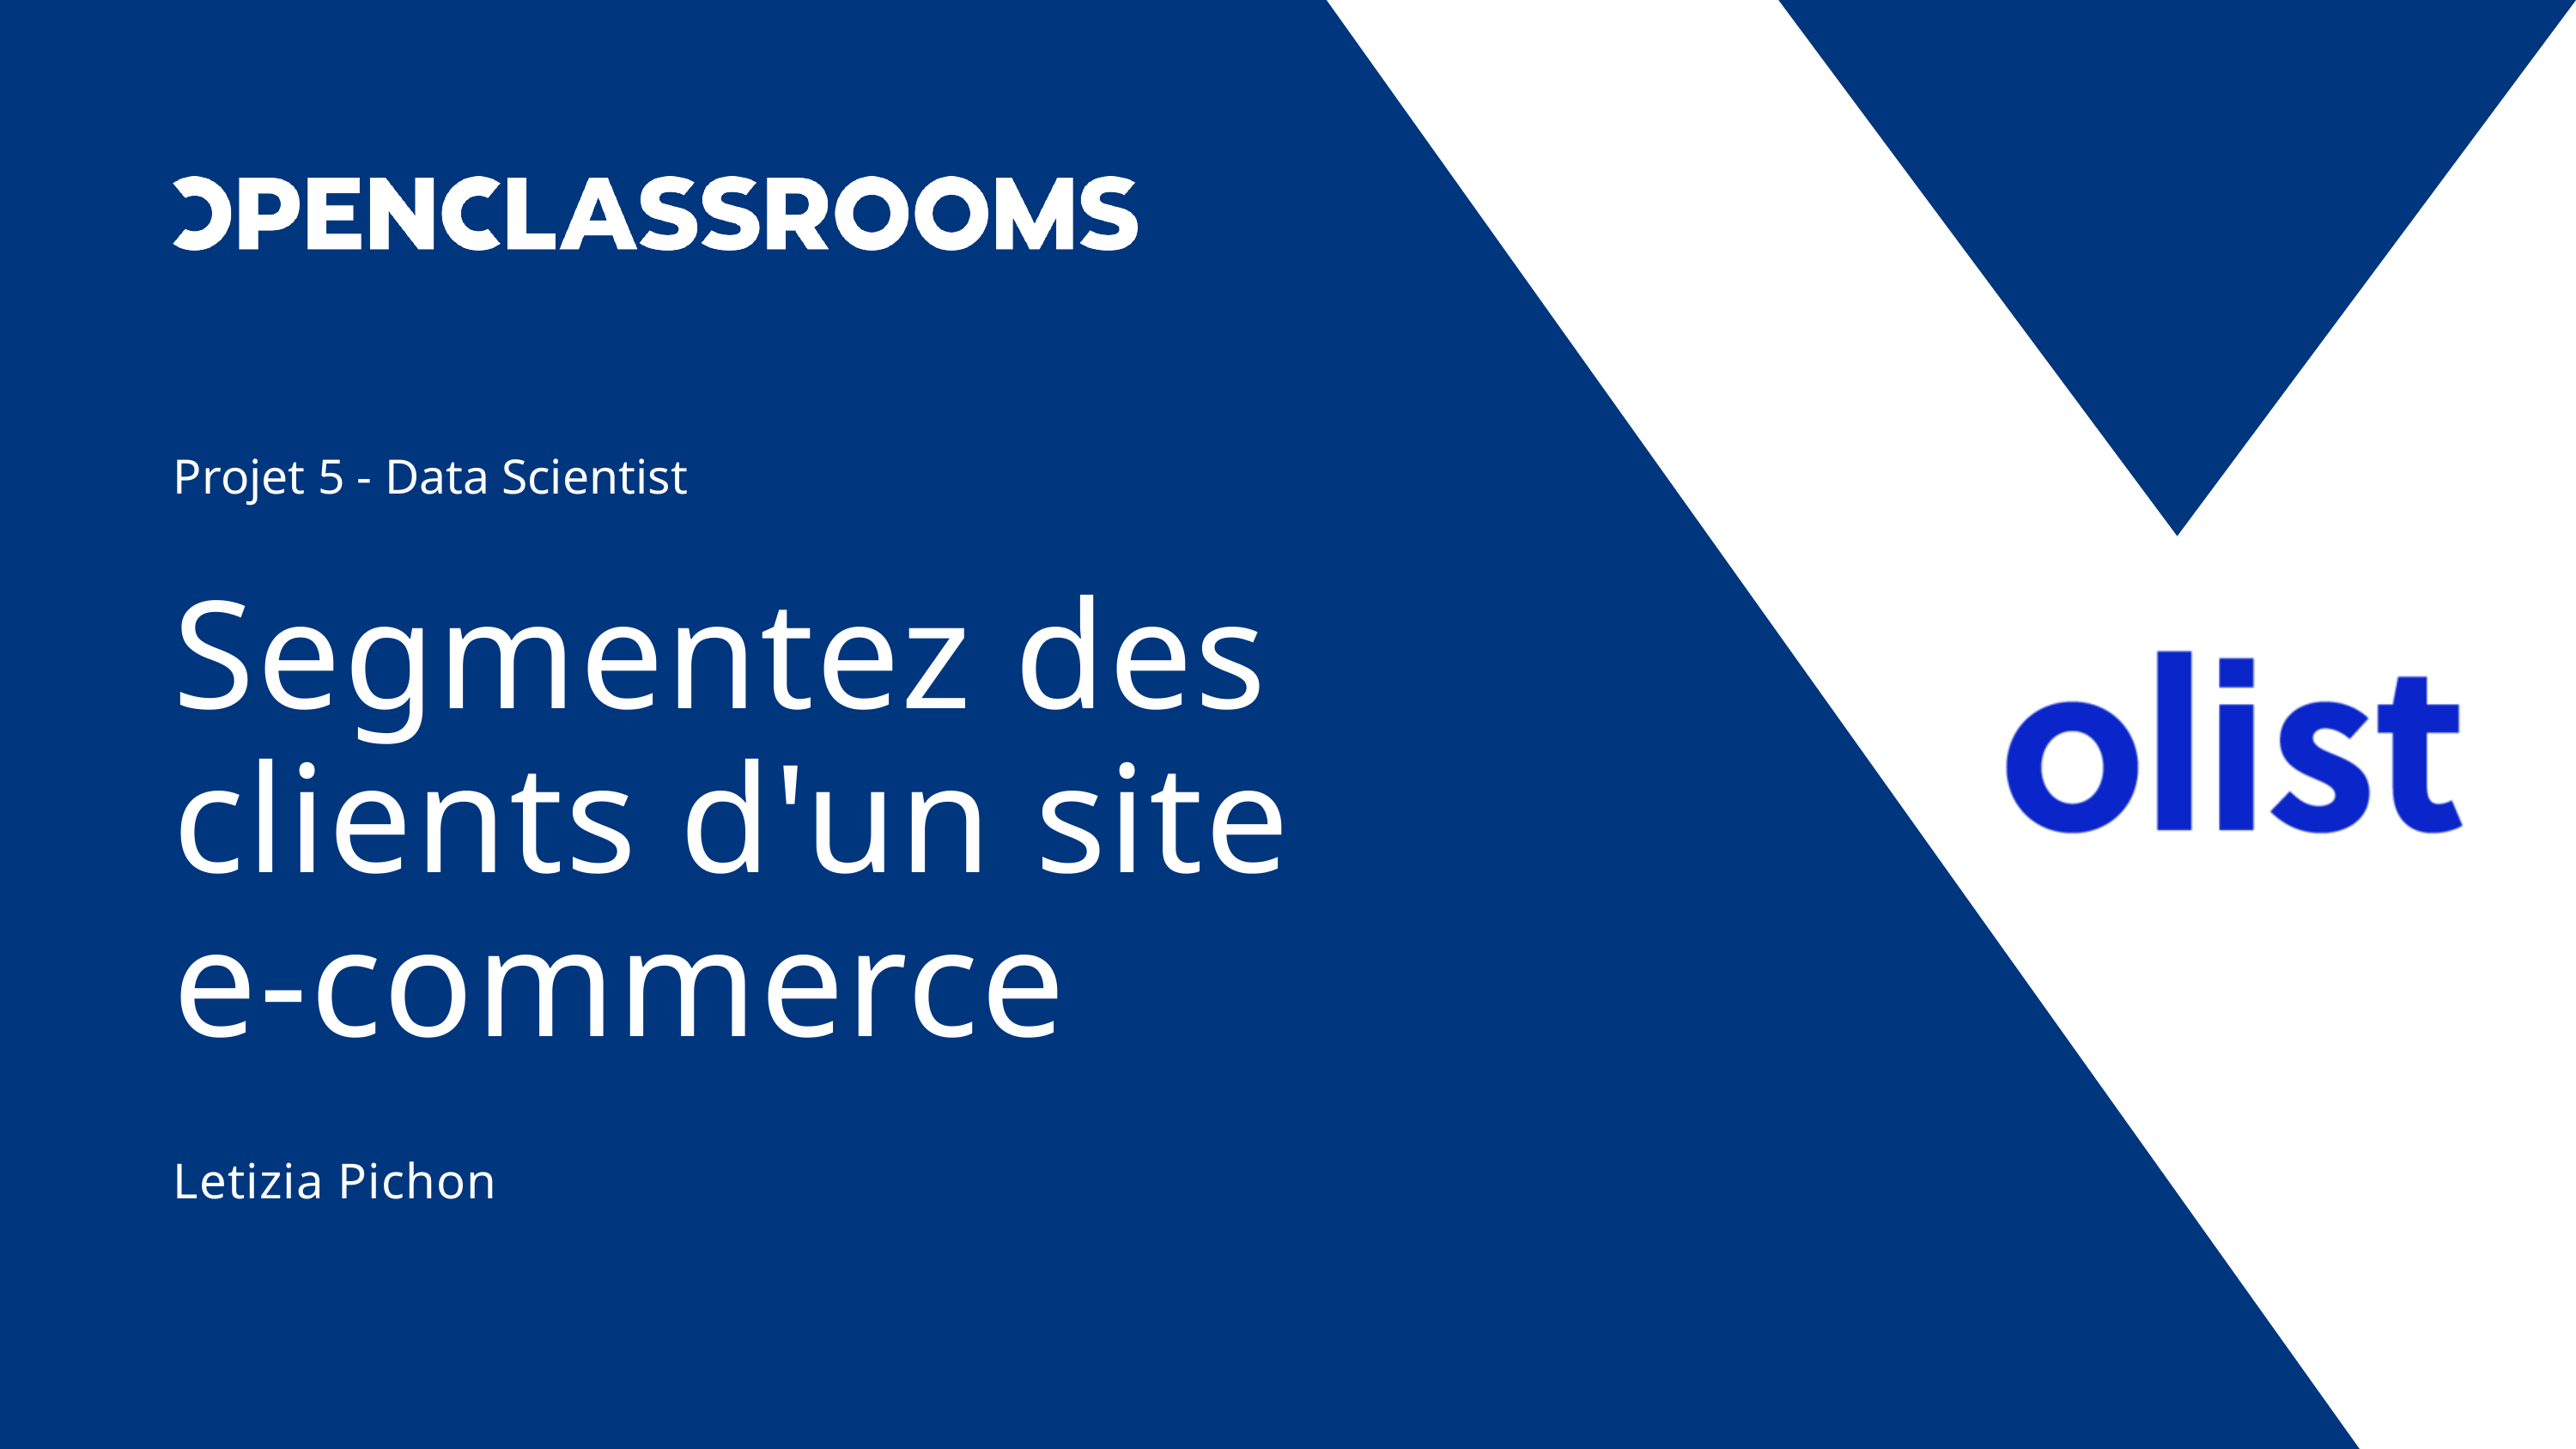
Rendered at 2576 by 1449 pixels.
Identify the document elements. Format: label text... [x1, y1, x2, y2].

picture [173, 175, 1138, 251]
picture [1989, 602, 2527, 840]
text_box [1777, 0, 2576, 537]
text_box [173, 536, 1382, 1203]
text_box [0, 0, 2360, 1449]
text_box Projet 5 - Data Scientist [173, 437, 1317, 504]
